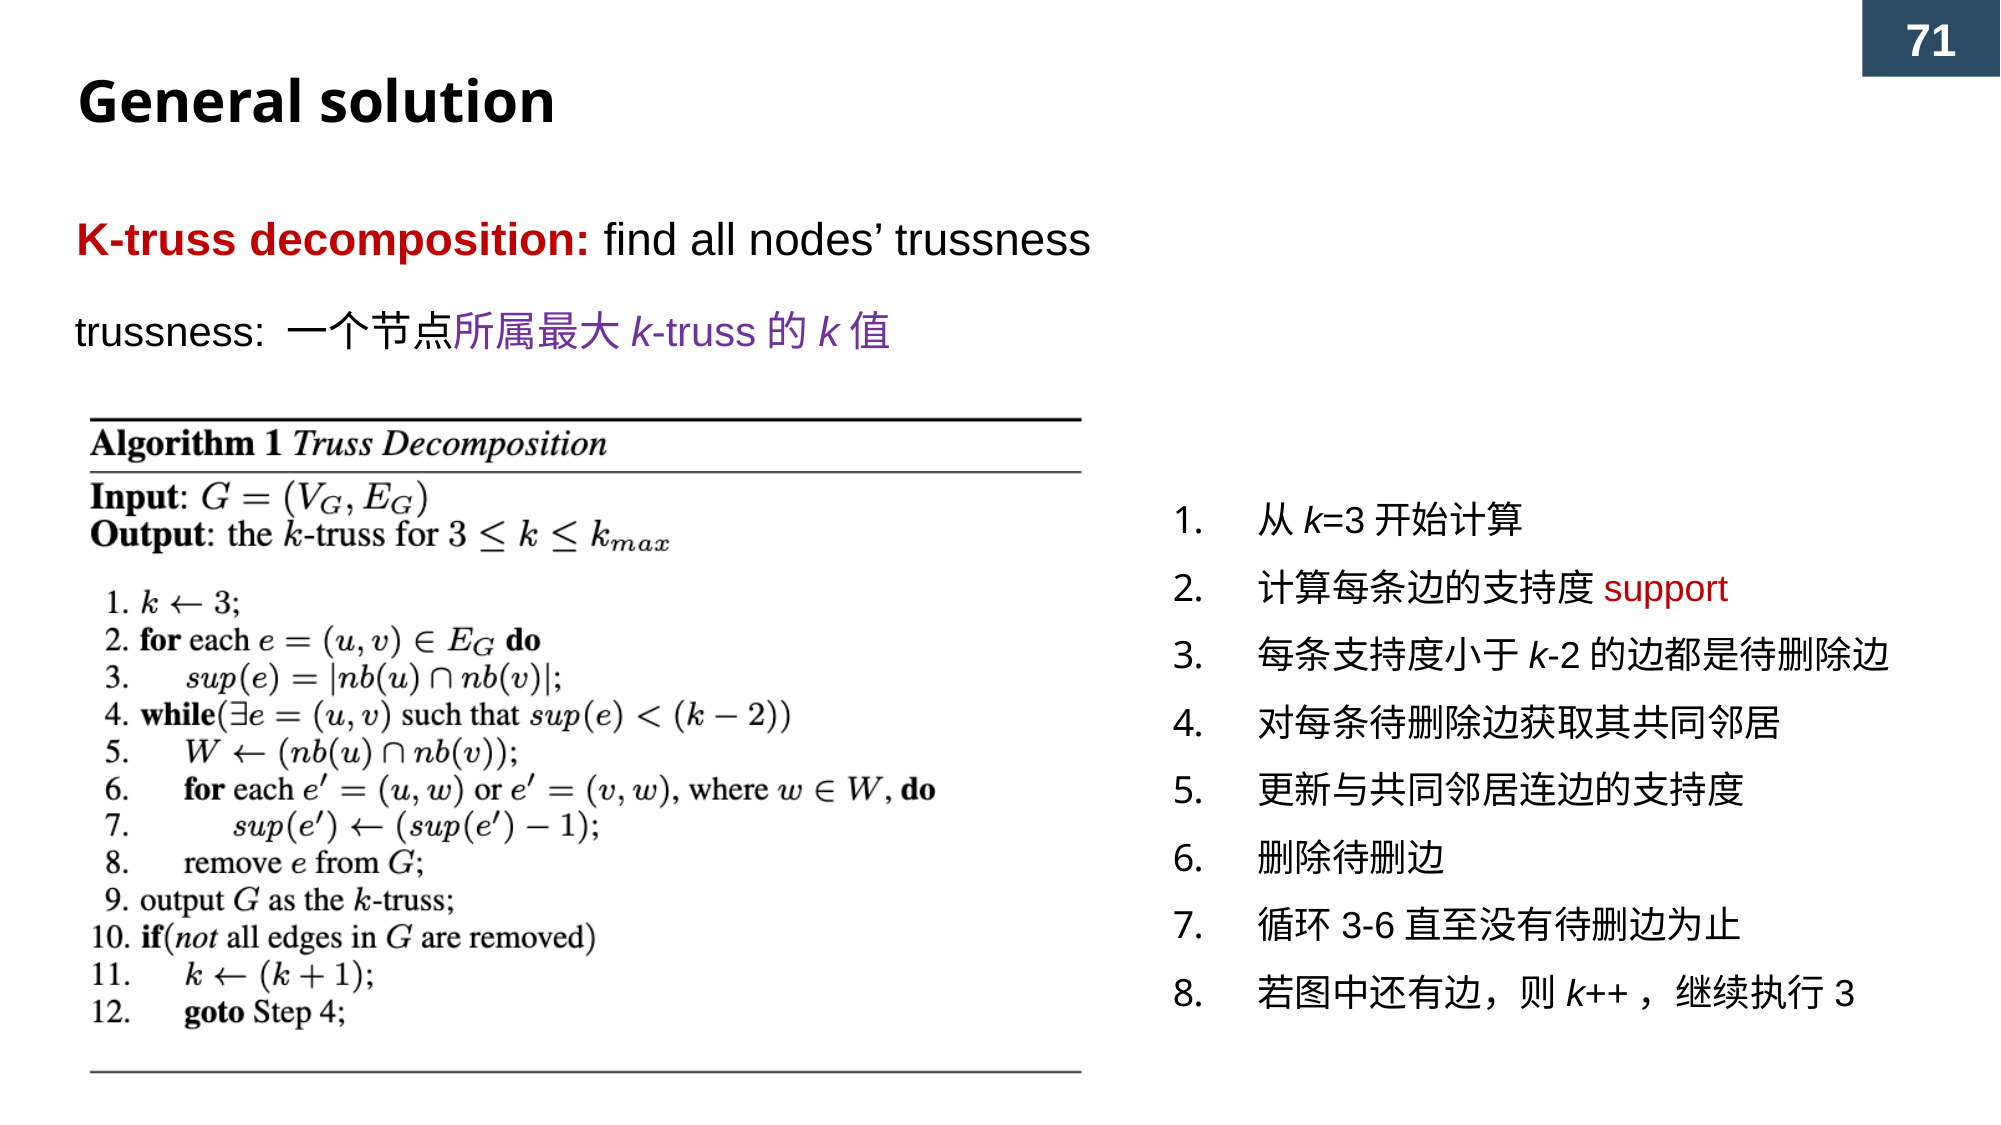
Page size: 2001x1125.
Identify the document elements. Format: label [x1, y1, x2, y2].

picture [59, 388, 1104, 1097]
text_box [1158, 466, 2000, 1022]
text_box [59, 297, 950, 363]
text_box [61, 202, 1857, 272]
text_box [75, 62, 1586, 135]
